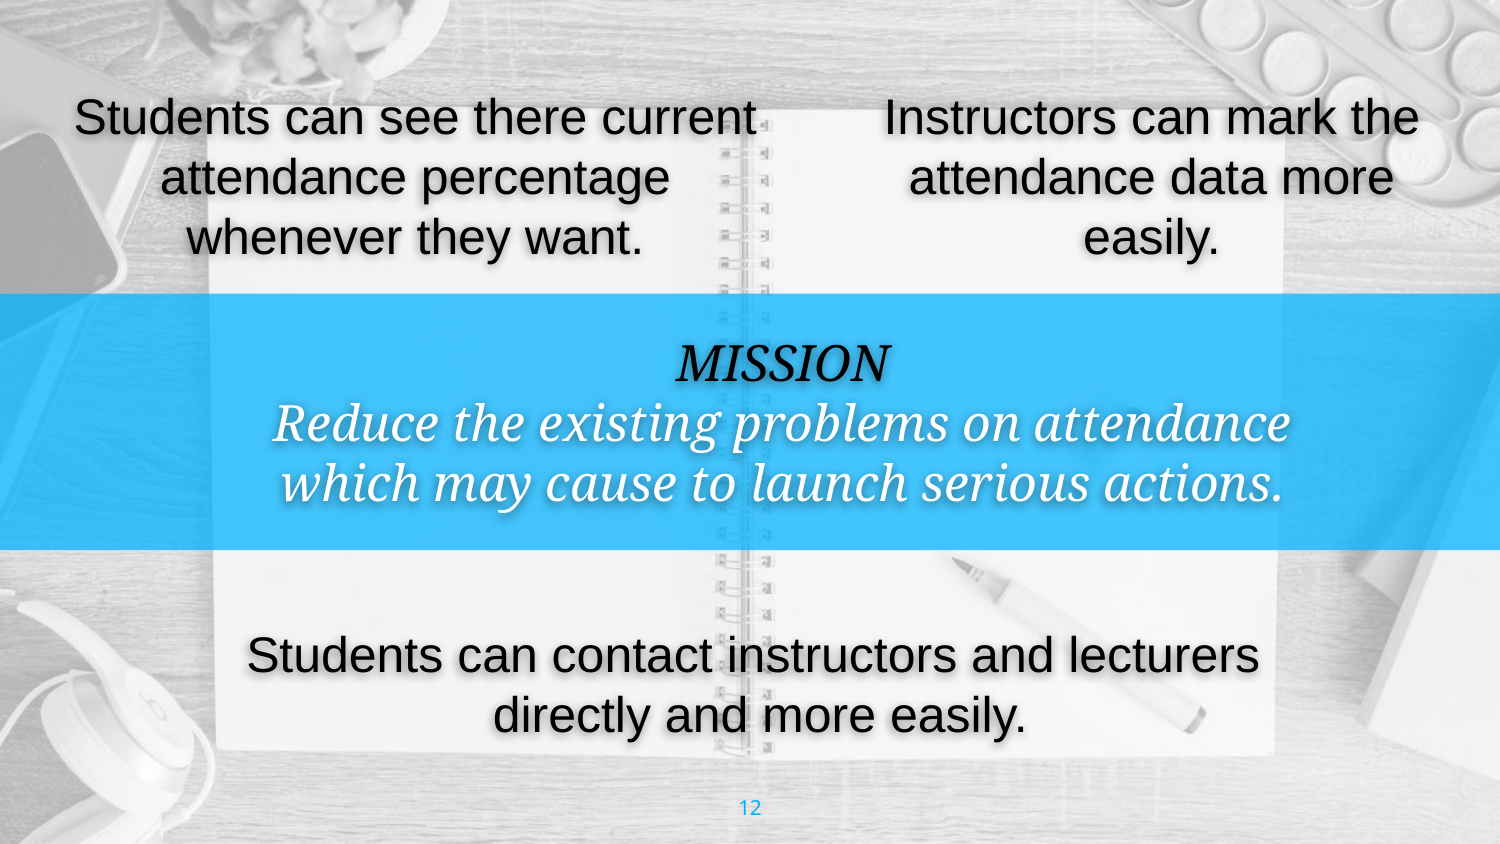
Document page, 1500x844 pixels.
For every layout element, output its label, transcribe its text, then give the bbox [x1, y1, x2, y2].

slide_number ‹#› [705, 779, 795, 844]
text_box Students can see there current attendance percentage whenever they want. [50, 69, 781, 280]
text_box Students can contact instructors and lecturers directly and more easily. [130, 607, 1391, 744]
picture [0, 293, 1500, 551]
list MISSION Reduce the existing problems on attendance which may cause to launch serious actions. [237, 300, 1329, 543]
text_box Instructors can mark the attendance data more easily. [839, 69, 1465, 280]
